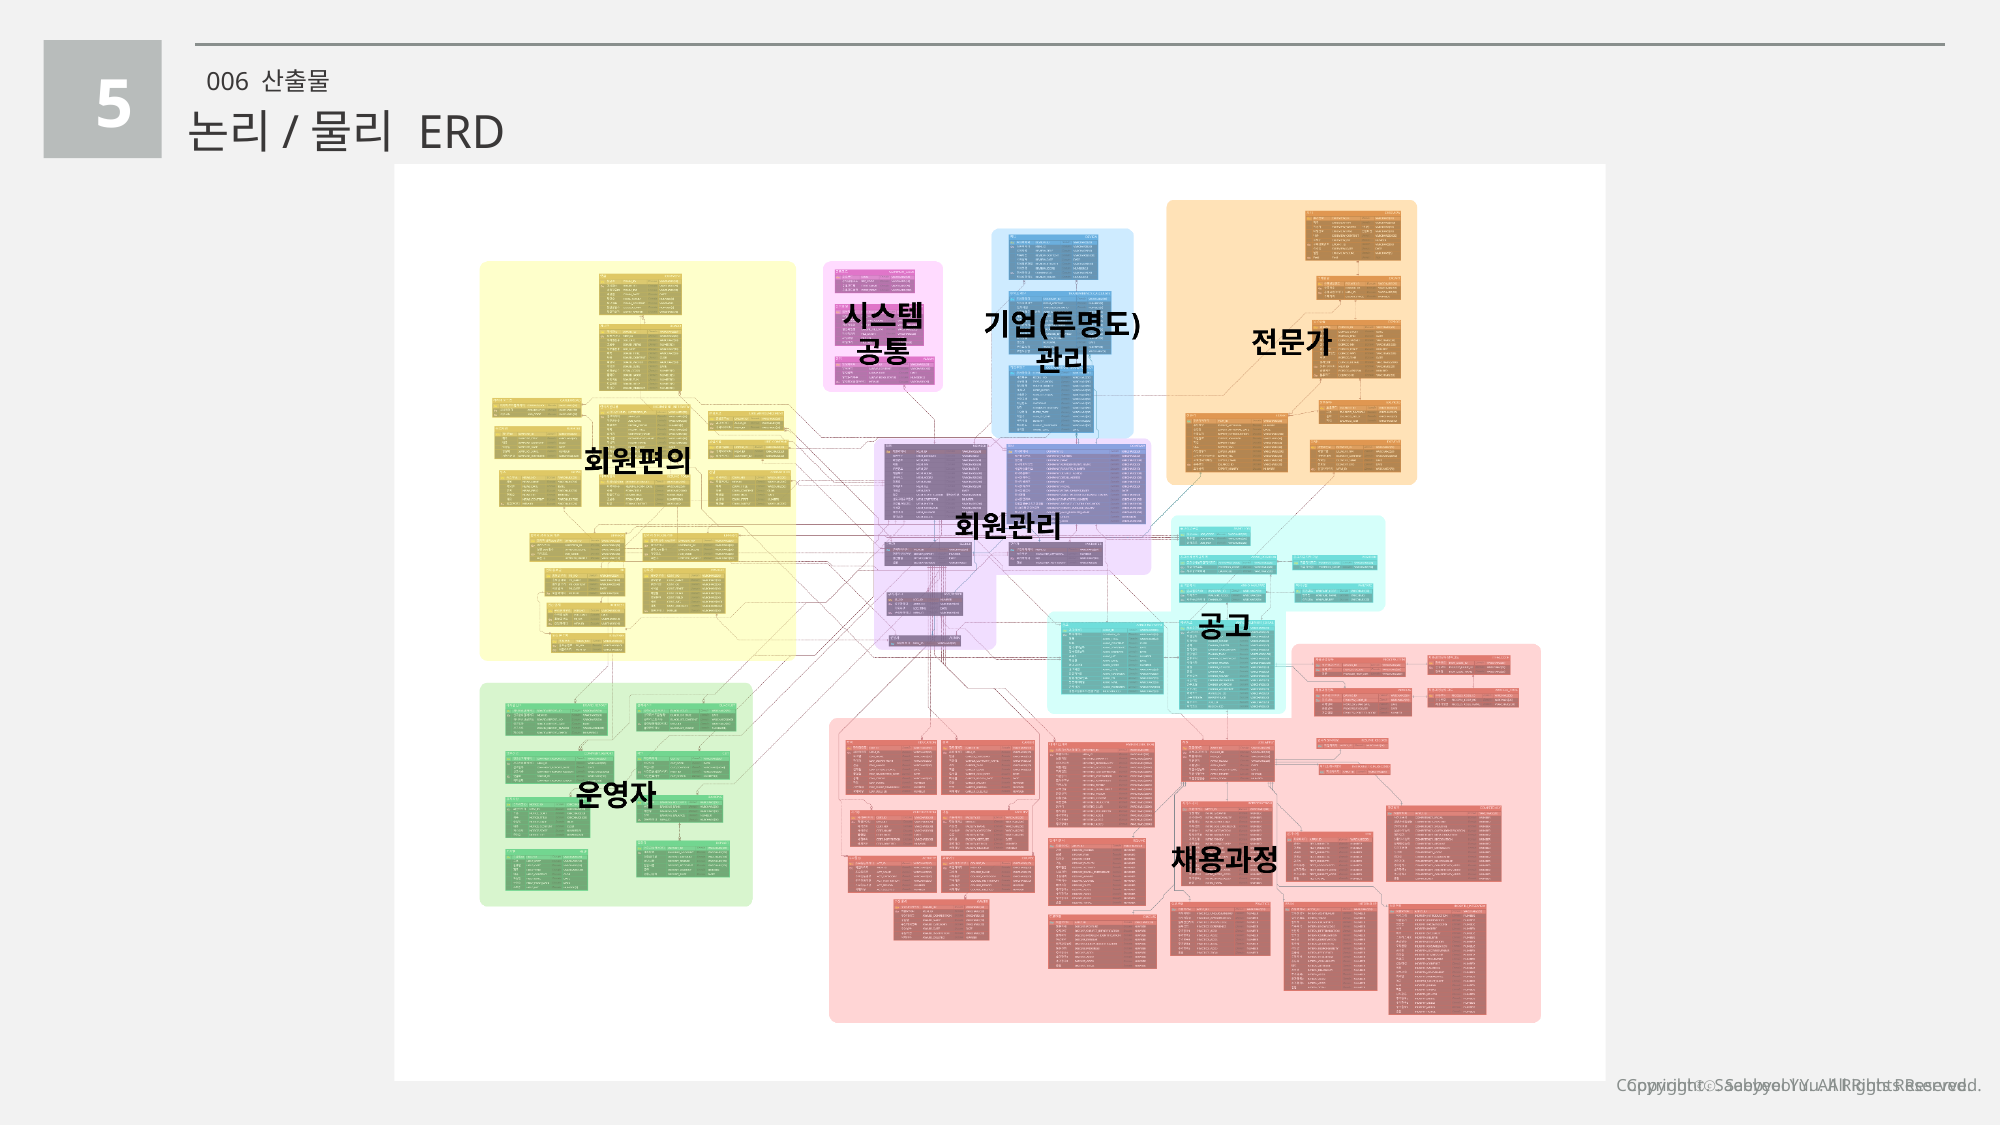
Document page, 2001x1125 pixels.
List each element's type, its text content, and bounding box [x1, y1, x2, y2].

text_box Copyrightⓒ. Saebyeol Yu. All Rights Reserved. [1601, 1067, 1987, 1102]
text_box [194, 57, 498, 167]
text_box [42, 39, 163, 159]
picture [394, 164, 1606, 1081]
text_box 5 [80, 52, 123, 148]
